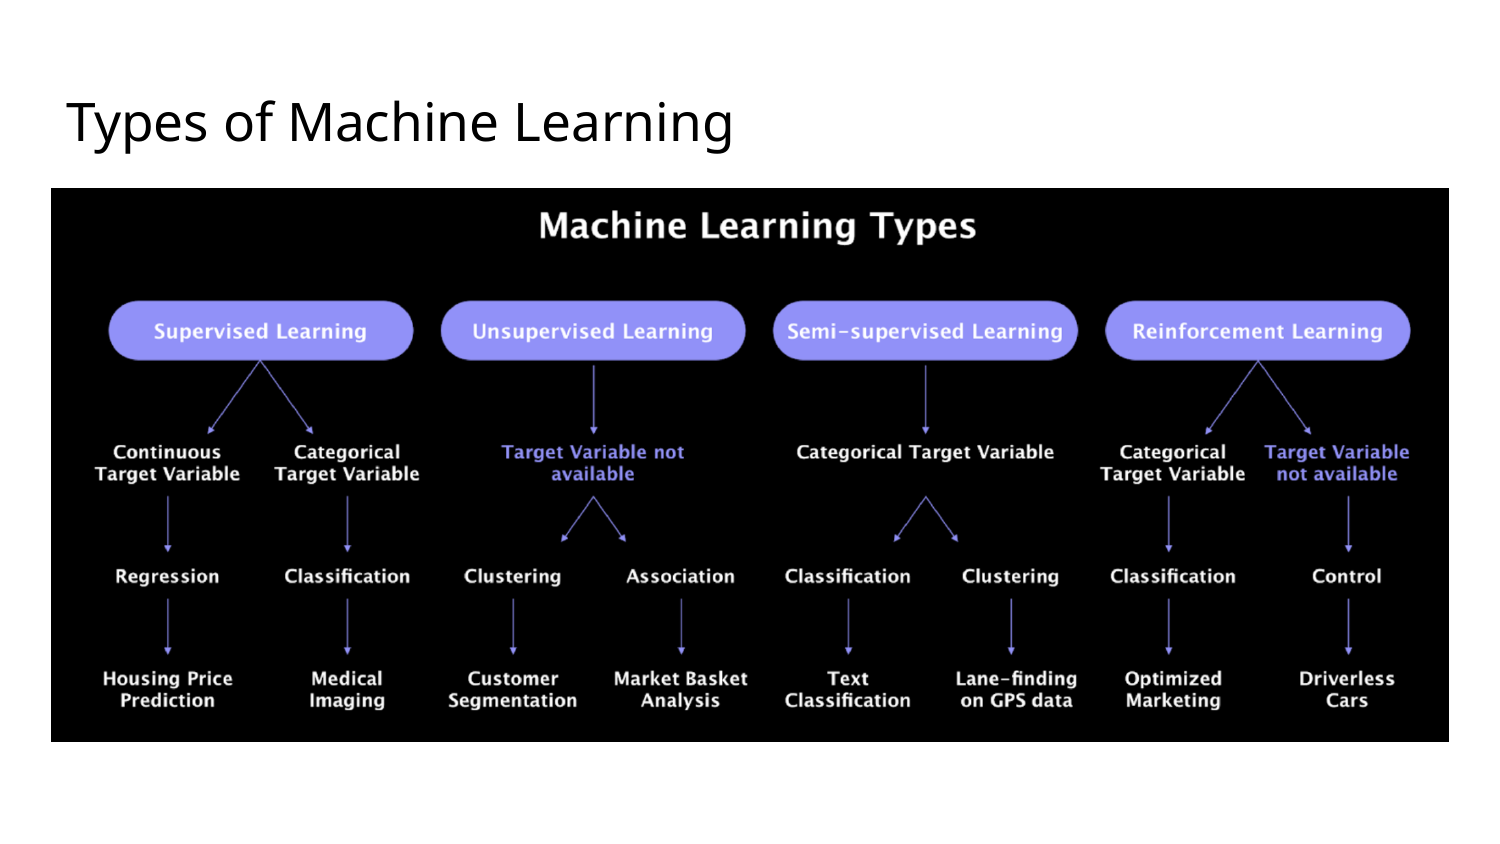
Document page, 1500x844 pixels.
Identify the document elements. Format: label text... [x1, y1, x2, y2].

title Types of Machine Learning [51, 72, 1449, 167]
picture [50, 188, 1450, 743]
